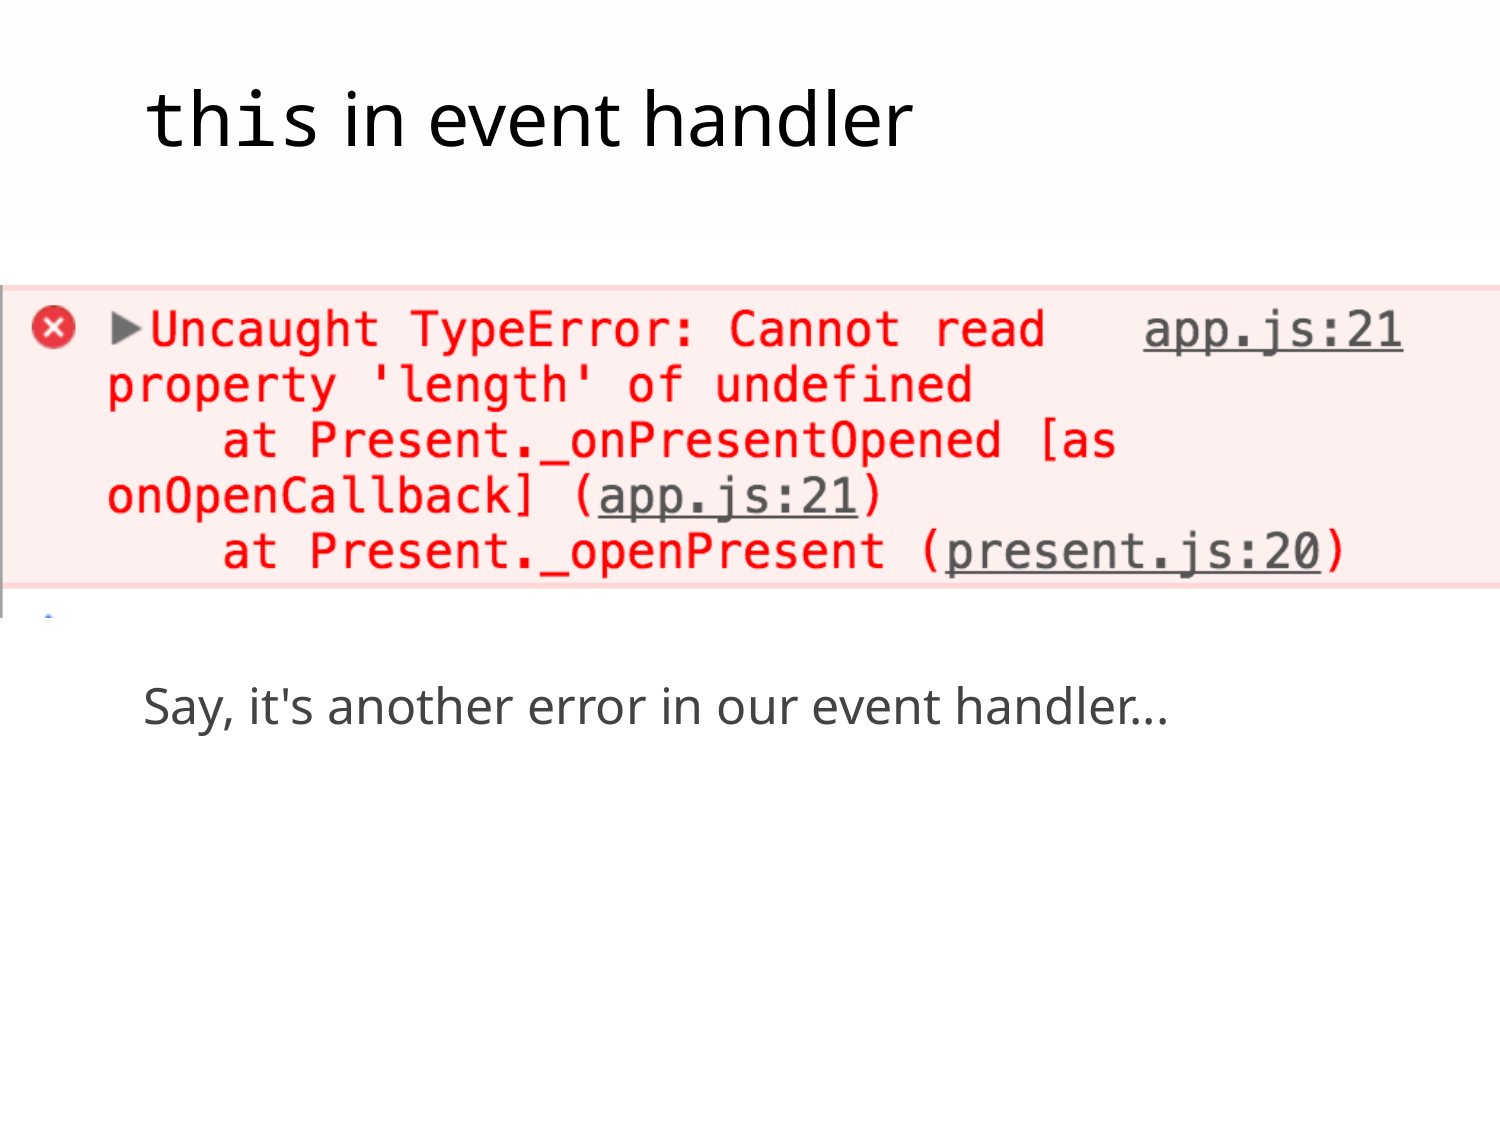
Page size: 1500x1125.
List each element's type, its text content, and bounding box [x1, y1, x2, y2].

text_box this in event handler [128, 56, 1372, 183]
picture [0, 284, 1500, 618]
text_box Say, it's another error in our event handler... [128, 650, 1372, 1004]
